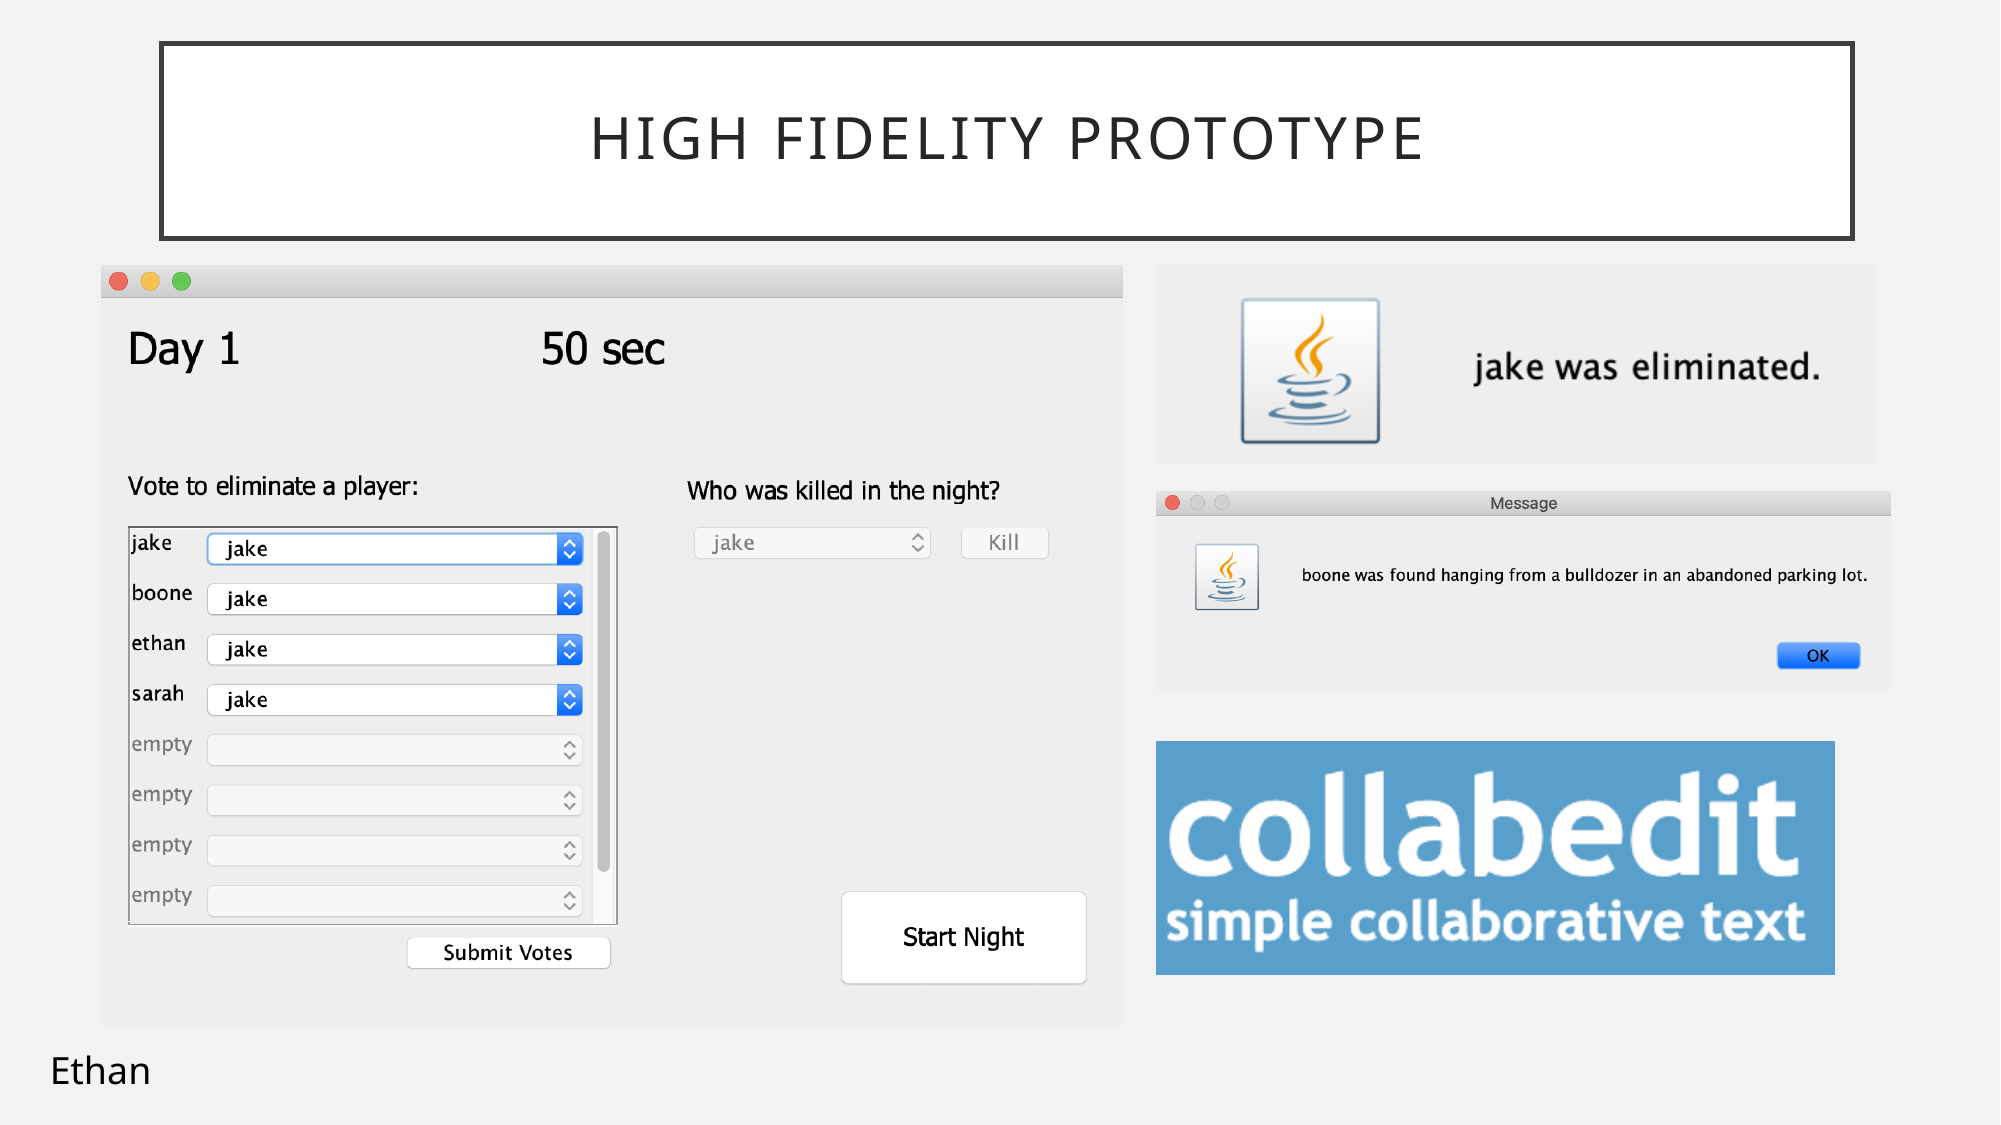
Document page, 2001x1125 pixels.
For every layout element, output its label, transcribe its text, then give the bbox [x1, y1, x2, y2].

text_box Ethan [35, 1039, 1179, 1100]
picture [1156, 741, 1835, 975]
title High fidelity prototype [159, 41, 1855, 241]
picture [101, 265, 1123, 1027]
picture [1156, 491, 1891, 692]
picture [1156, 265, 1876, 465]
